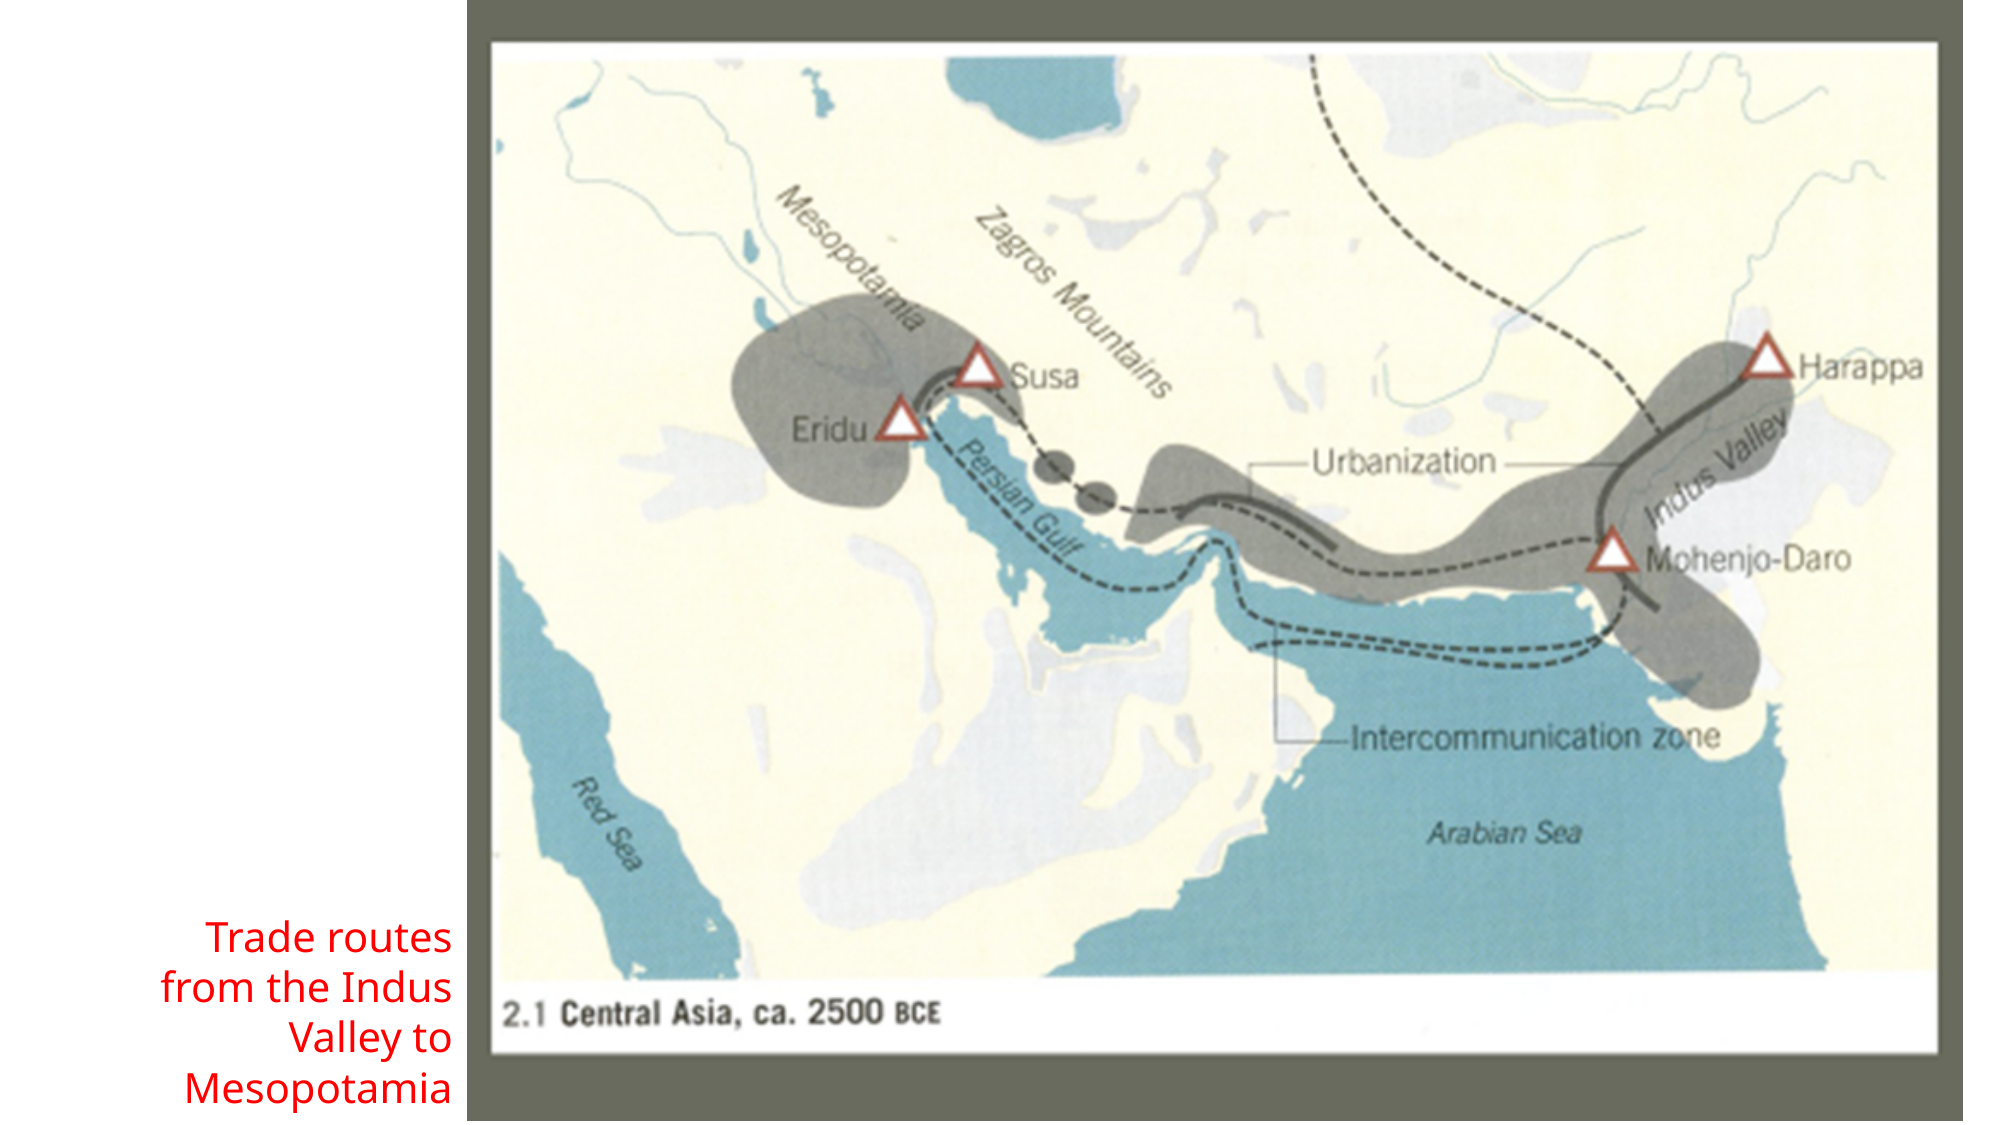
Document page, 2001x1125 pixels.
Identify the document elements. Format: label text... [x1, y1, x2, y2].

text_box Trade routes from the Indus Valley to Mesopotamia [124, 903, 467, 1119]
picture [467, 0, 1963, 1122]
